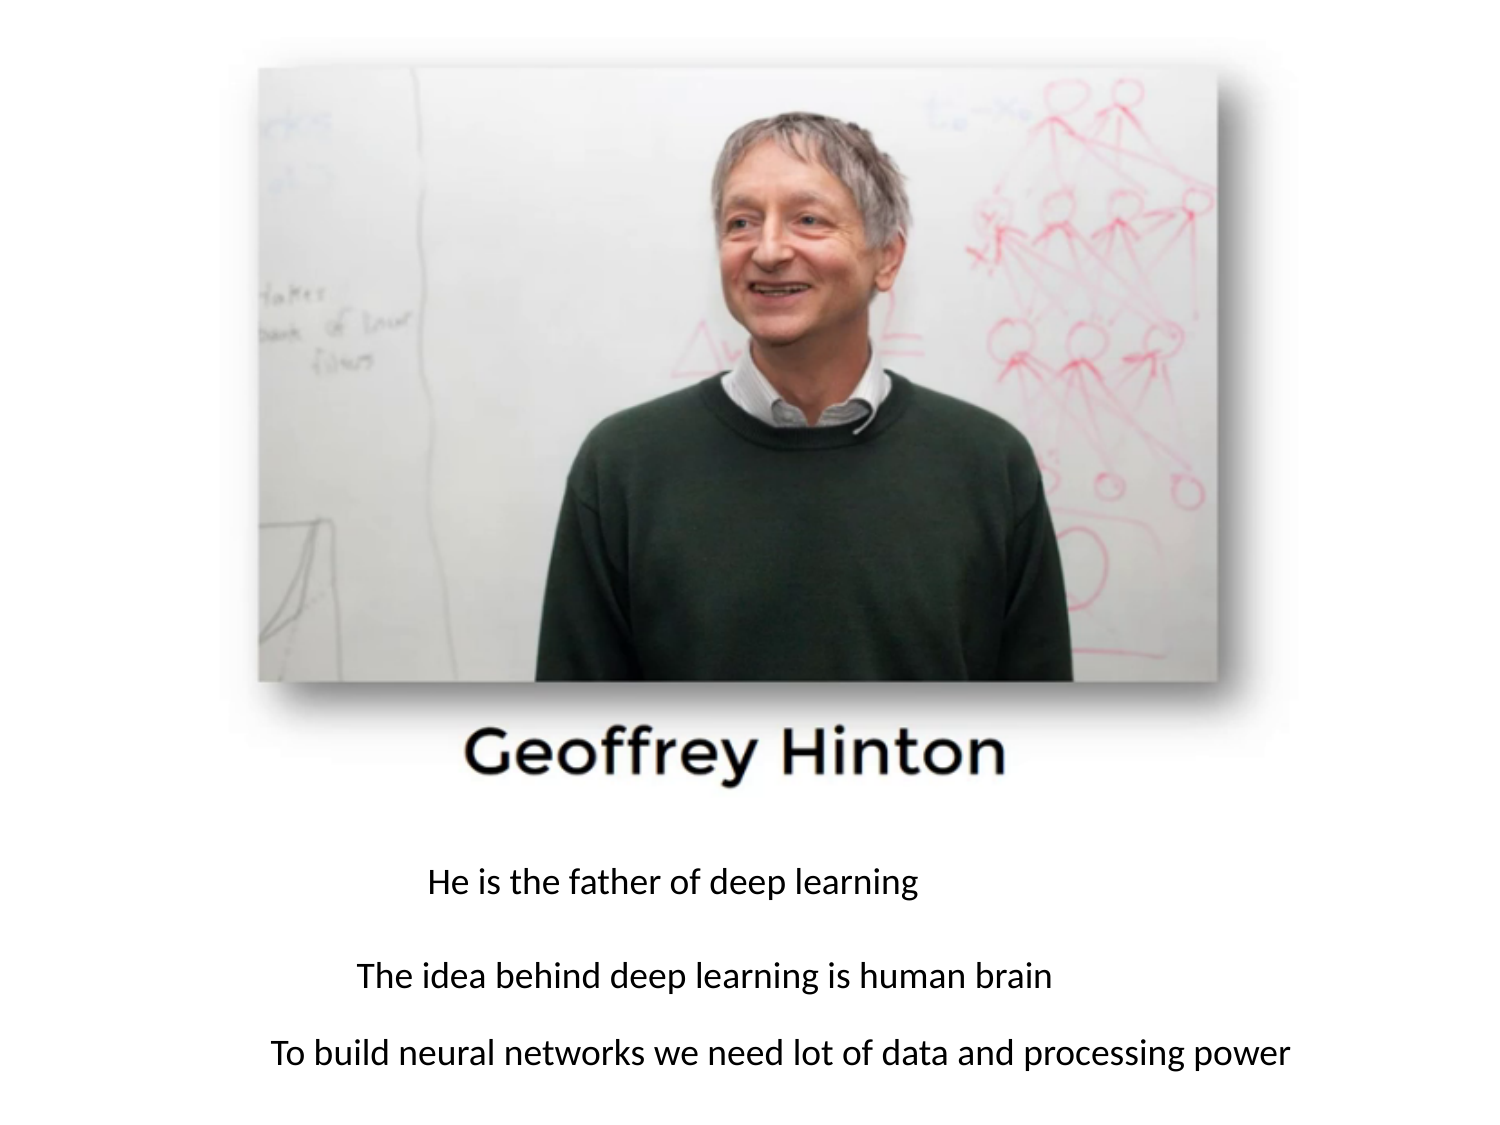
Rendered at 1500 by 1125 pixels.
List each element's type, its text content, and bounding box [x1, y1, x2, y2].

text_box To build neural networks we need lot of data and processing power [255, 1021, 1308, 1125]
text_box He is the father of deep learning [412, 849, 935, 910]
text_box The idea behind deep learning is human brain [341, 943, 1069, 1021]
picture [199, 37, 1304, 826]
